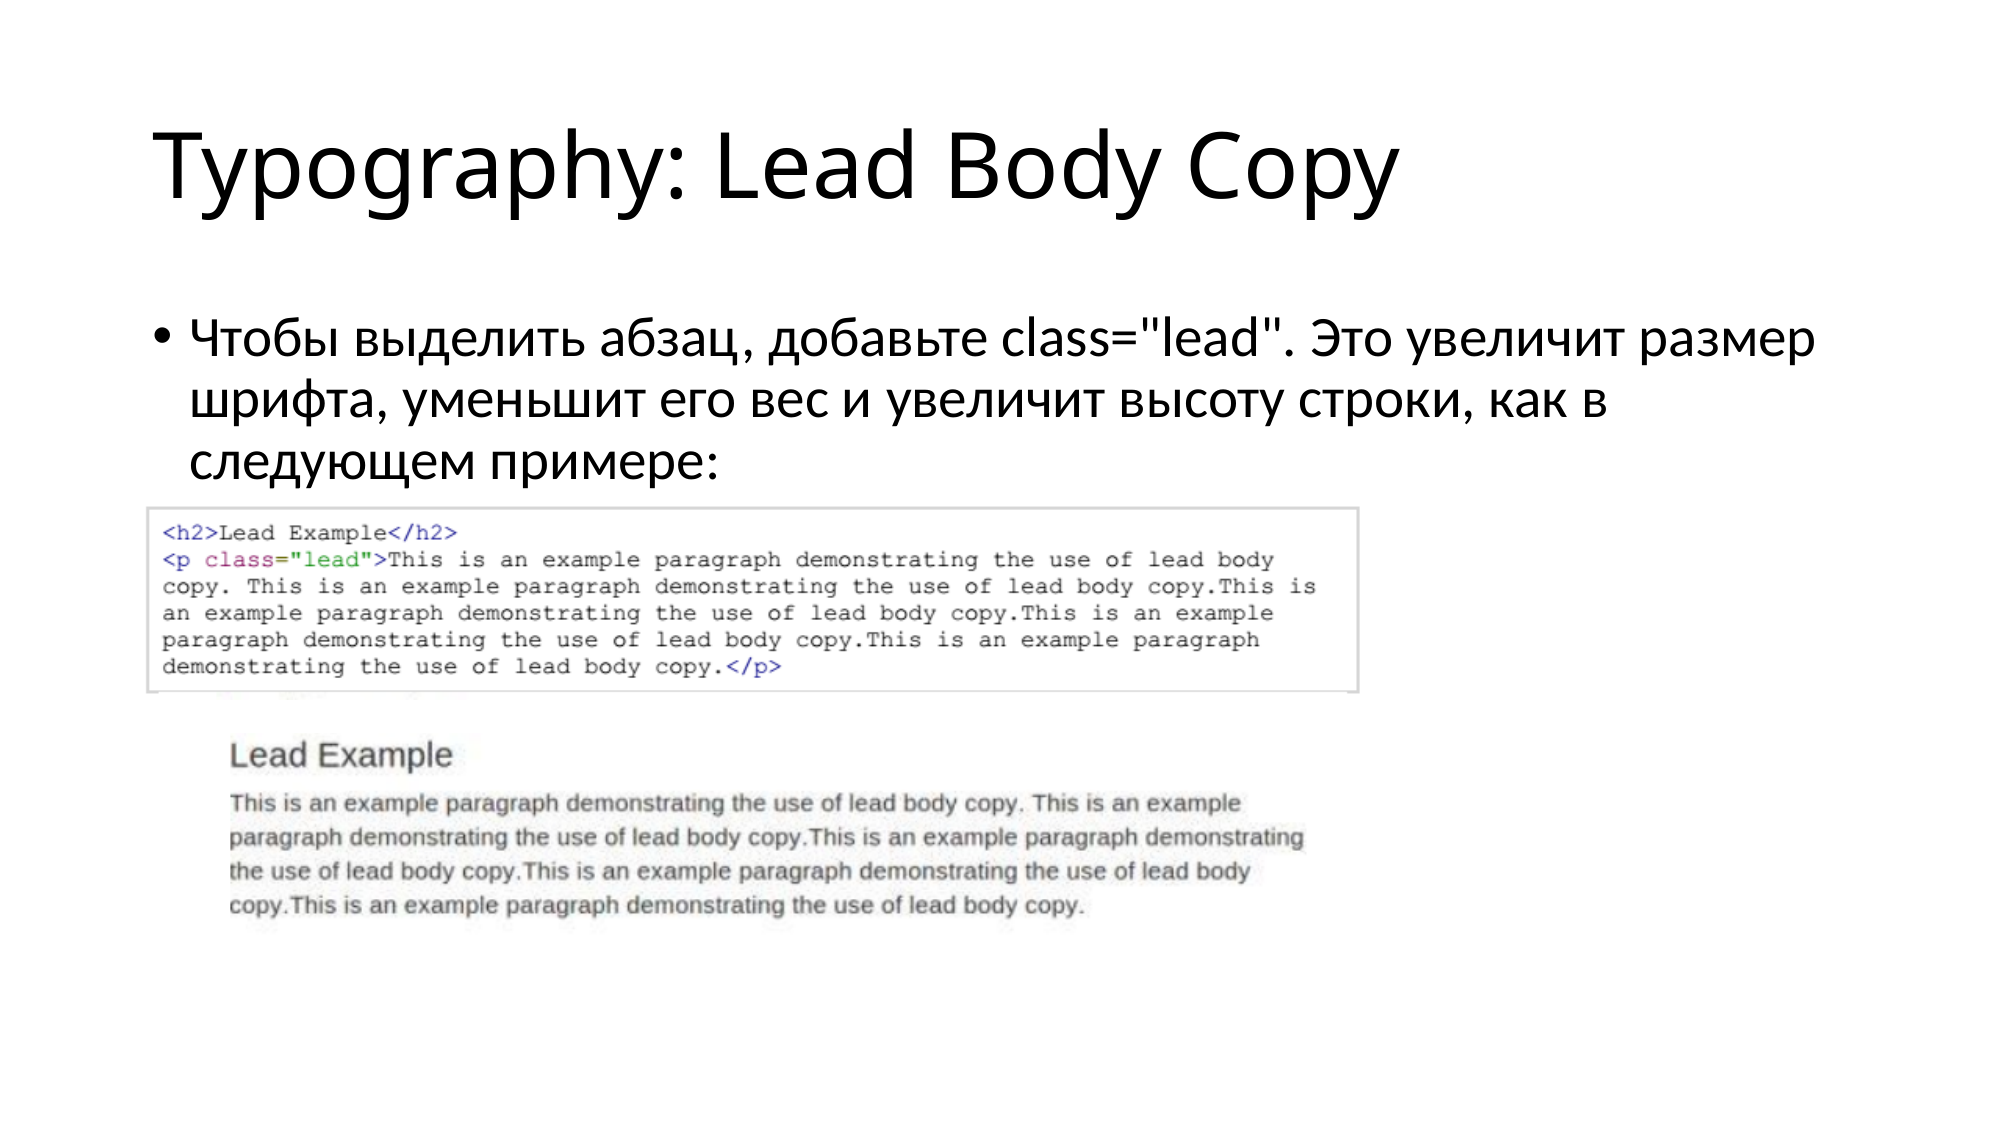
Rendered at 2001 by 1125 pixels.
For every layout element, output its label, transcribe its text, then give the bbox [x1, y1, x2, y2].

title Typography: Lead Body Copy [137, 59, 1863, 278]
picture [137, 499, 1374, 701]
list Чтобы выделить абзац, добавьте class="lead". Это увеличит размер шрифта, уменьшит его вес и увеличит высоту строки, как в следующем примере: [137, 299, 1863, 500]
picture [154, 733, 1374, 942]
